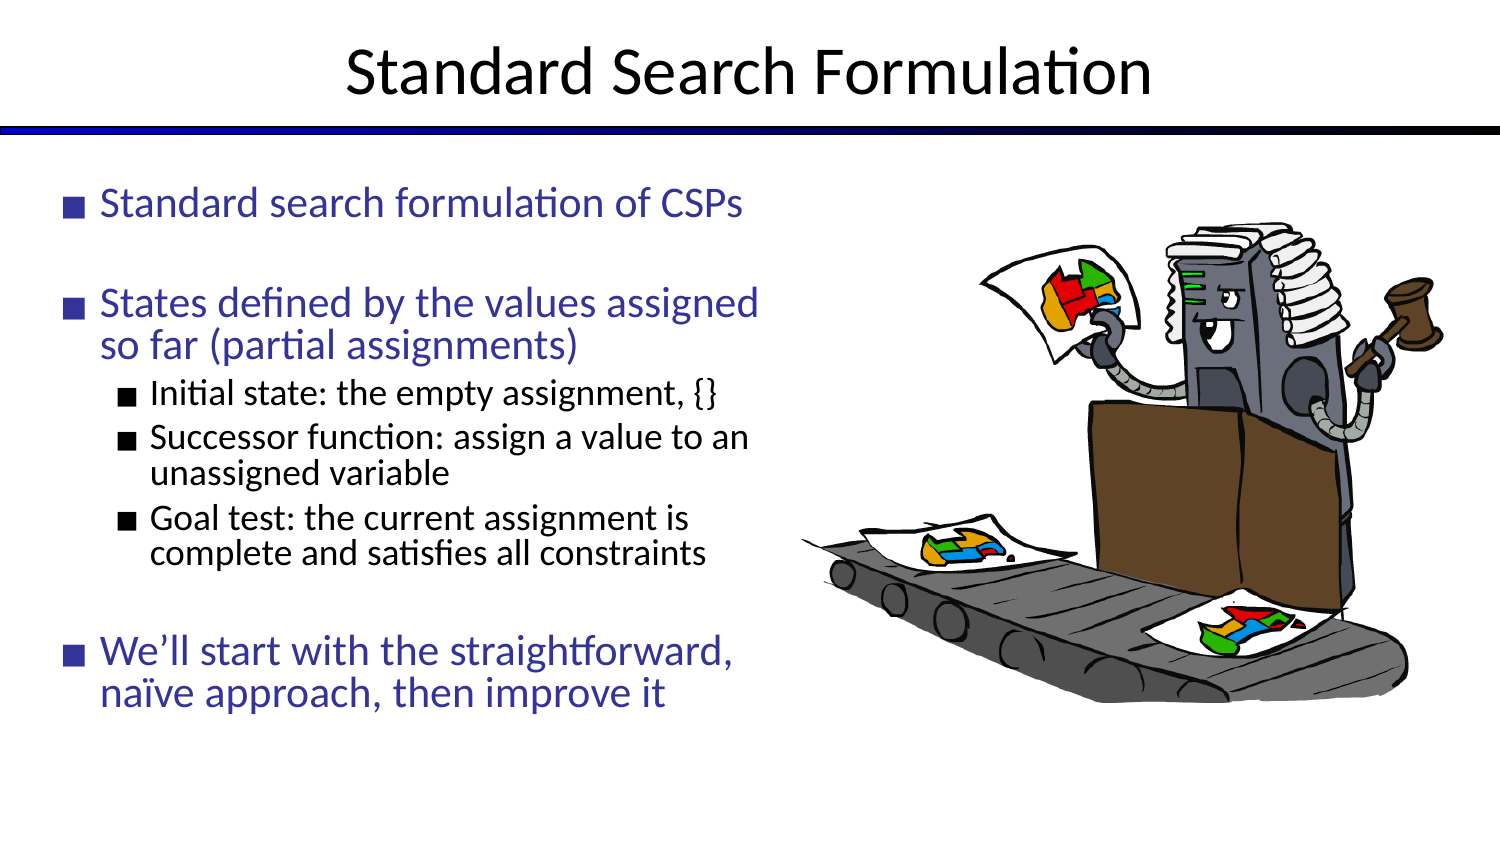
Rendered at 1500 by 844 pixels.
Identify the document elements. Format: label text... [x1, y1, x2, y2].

list Standard search formulation of CSPs States defined by the values assigned so far (partial assignments) Initial state: the empty assignment, {} Successor function: assign a value to an unassigned variable Goal test: the current assignment is complete and satisfies all constraints We’ll start with the straightforward, naïve approach, then improve it [46, 178, 788, 741]
picture [787, 189, 1448, 704]
title Standard Search Formulation [0, 0, 1500, 138]
